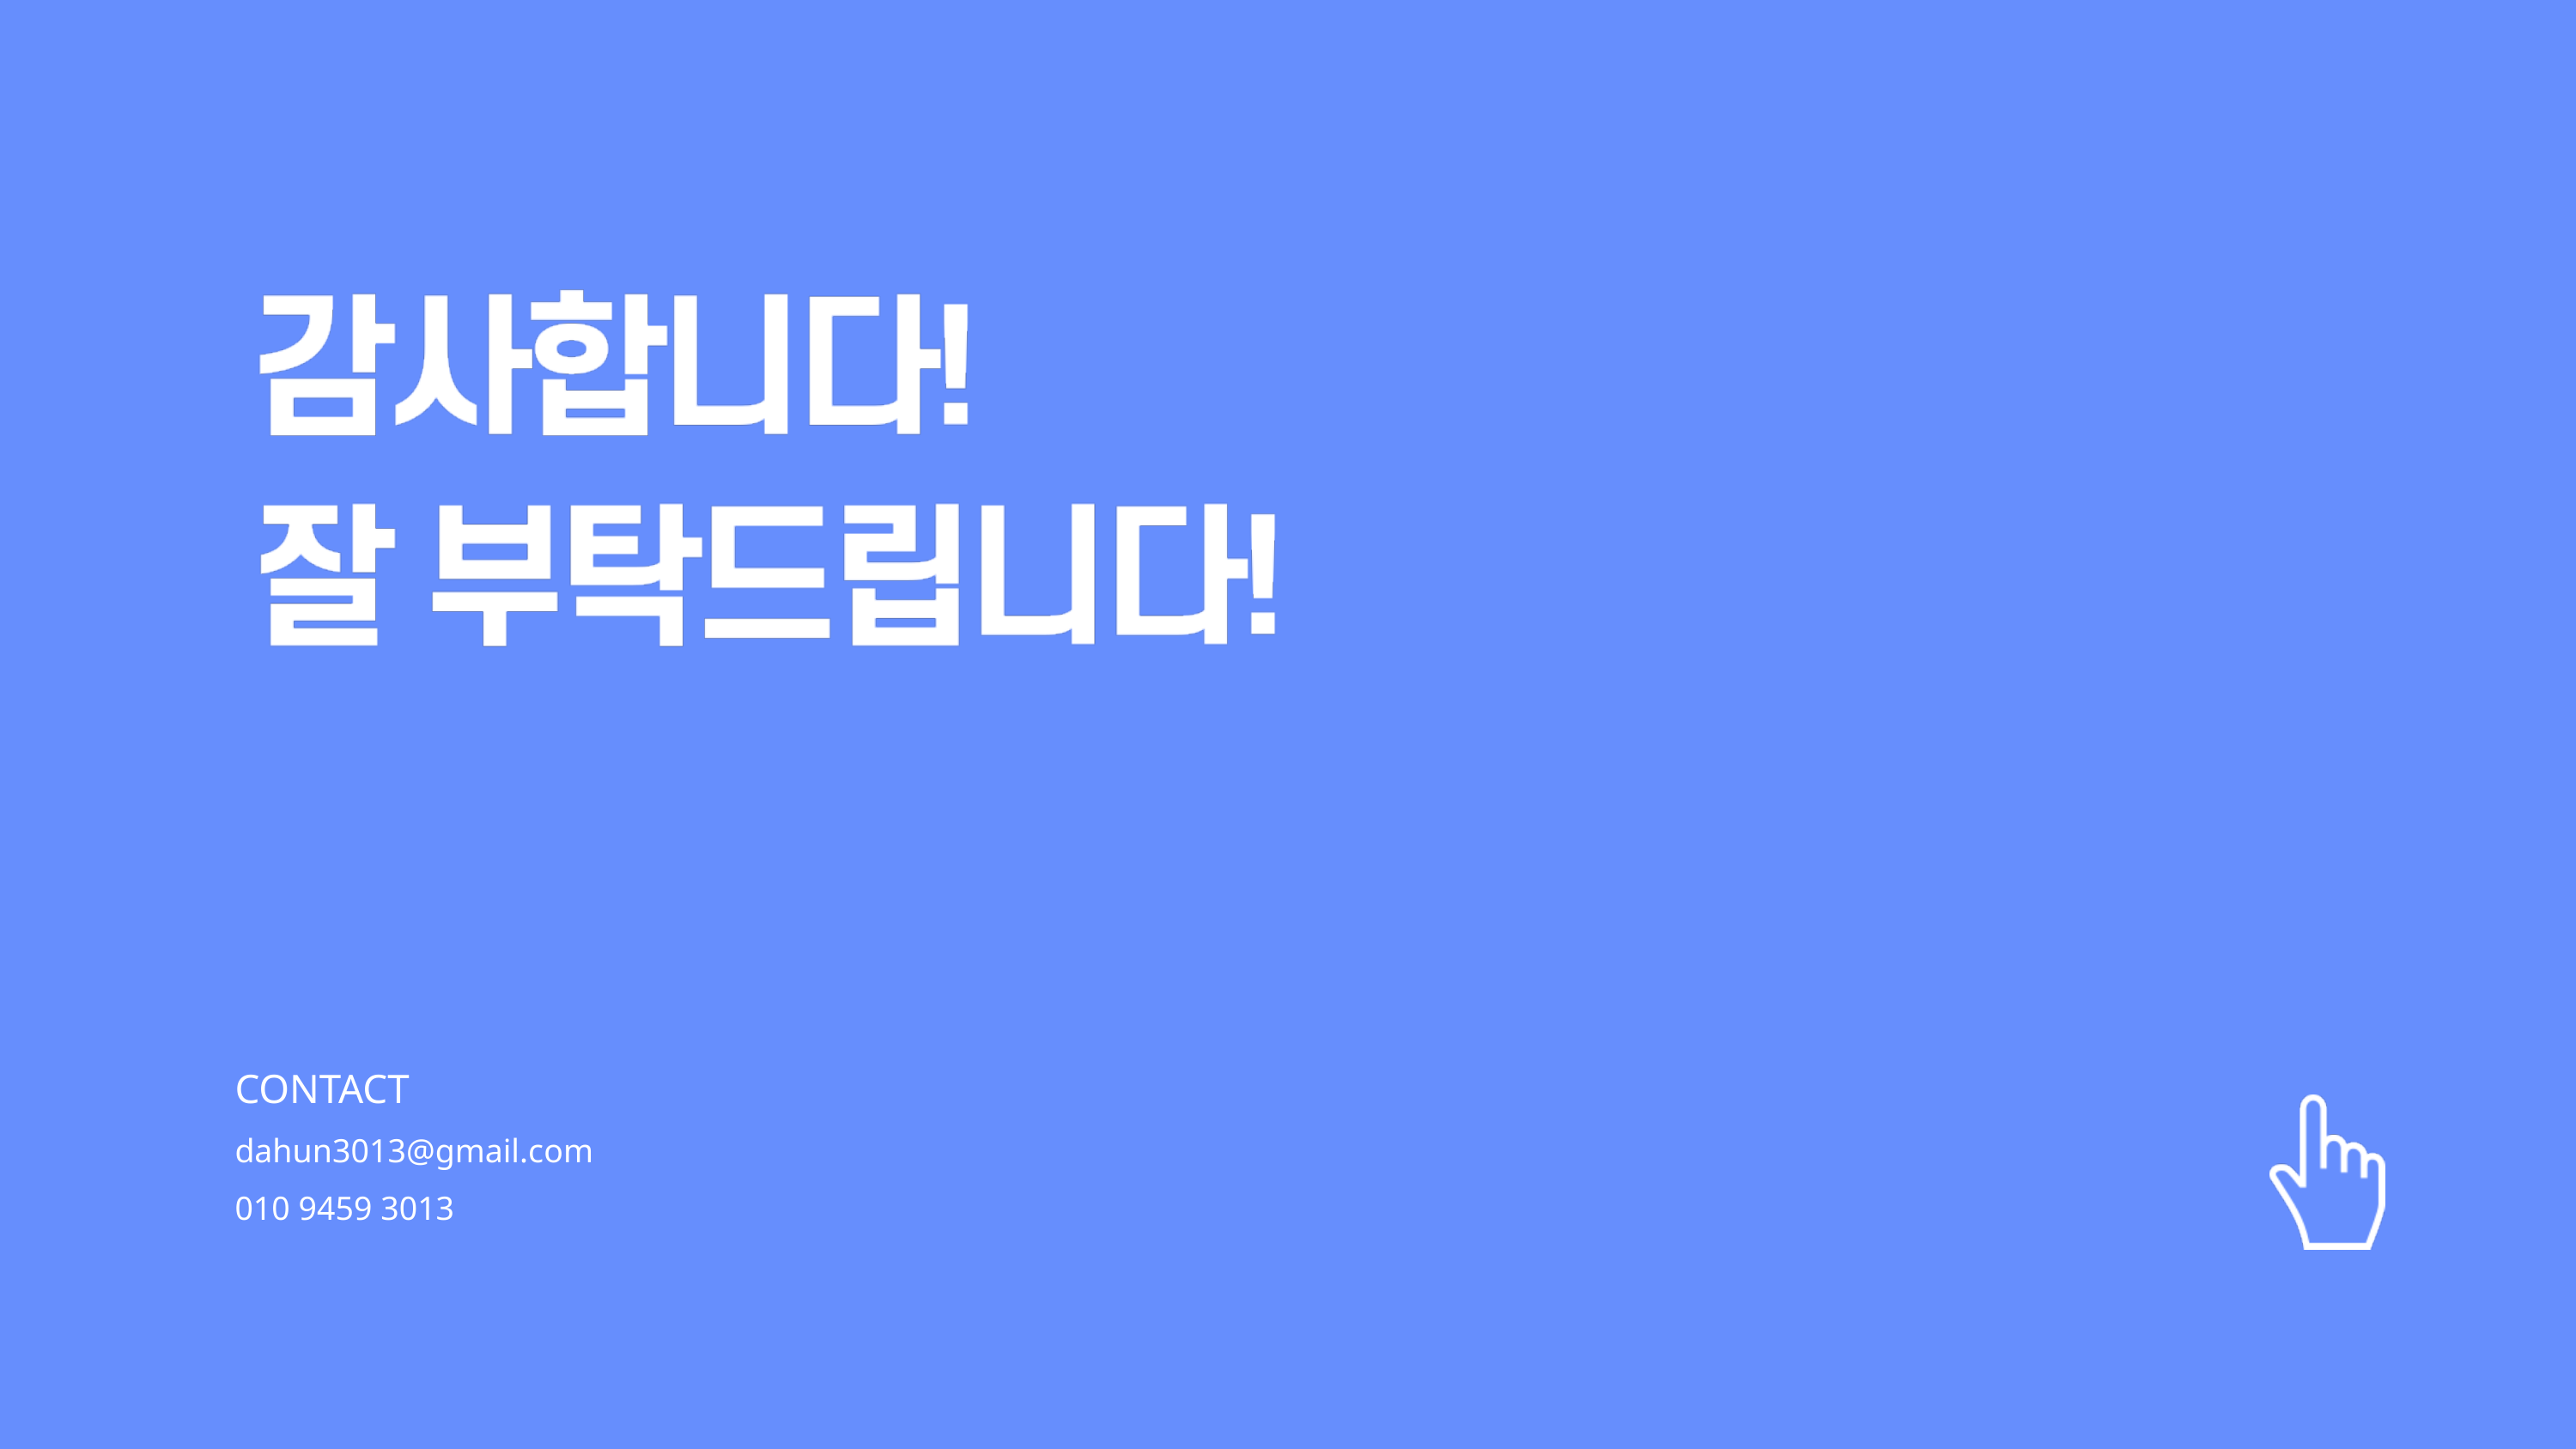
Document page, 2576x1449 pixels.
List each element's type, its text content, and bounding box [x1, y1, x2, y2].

picture [228, 233, 1360, 716]
text_box CONTACT dahun3013@gmail.com 010 9459 3013 [222, 1057, 879, 1234]
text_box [2269, 1094, 2386, 1251]
